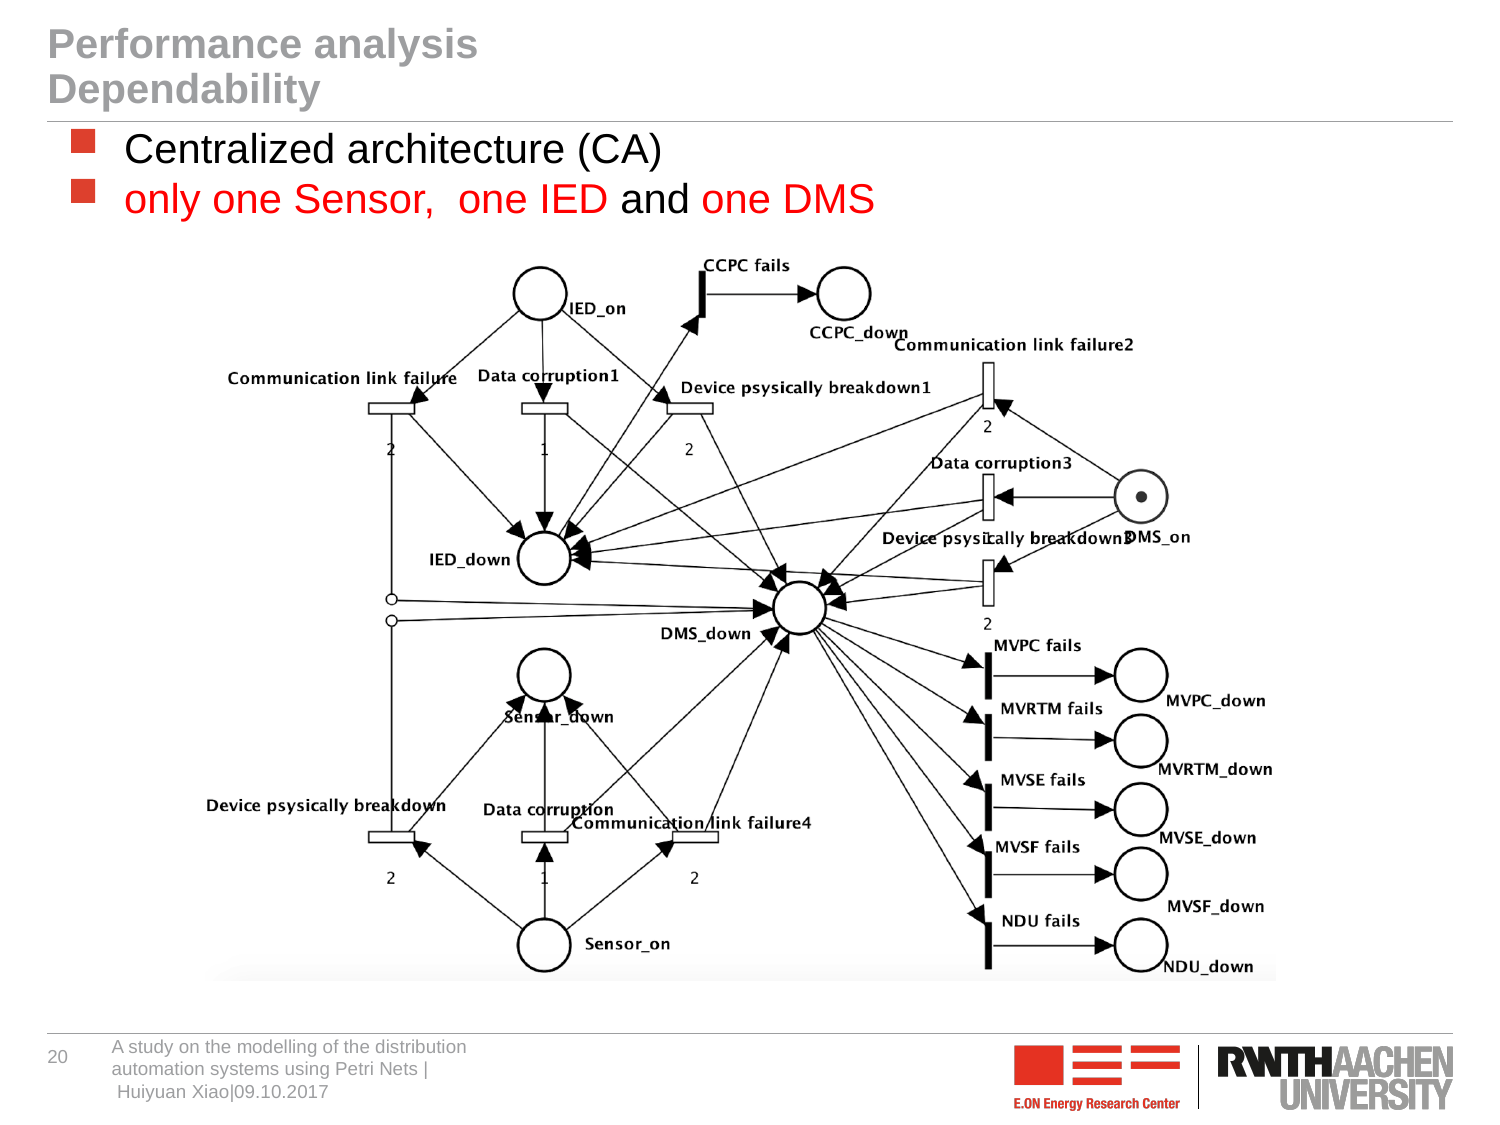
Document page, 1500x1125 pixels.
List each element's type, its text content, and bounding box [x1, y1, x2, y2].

picture [1218, 1046, 1453, 1111]
picture [205, 255, 1276, 981]
title Performance analysis Dependability [47, 23, 1453, 113]
list Centralized architecture (CA) only one Sensor, one IED and one DMS [67, 121, 1440, 244]
picture [1013, 1045, 1180, 1112]
